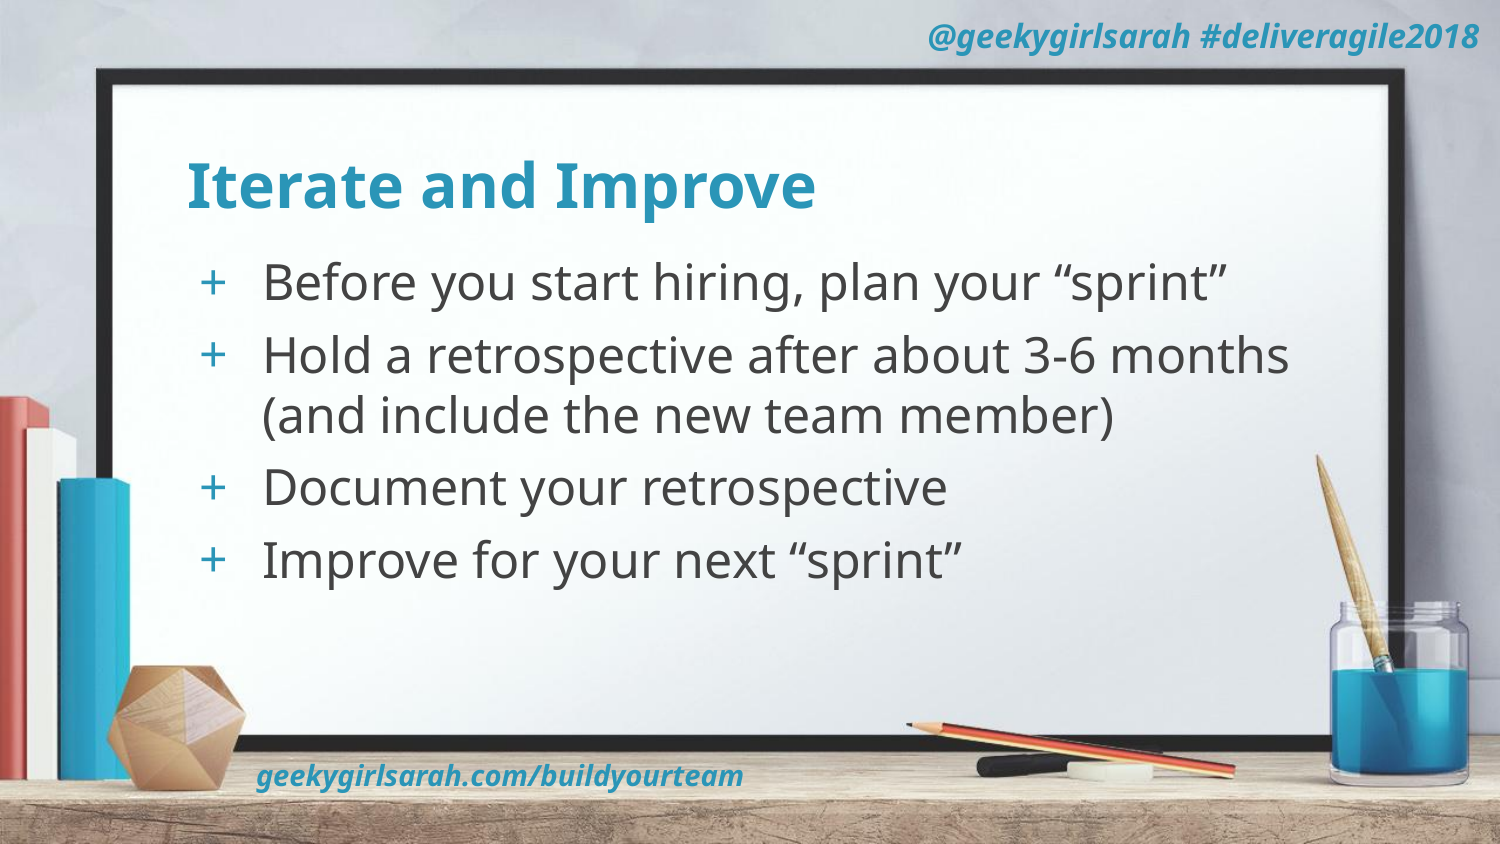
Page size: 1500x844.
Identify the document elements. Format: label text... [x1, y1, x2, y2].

picture [0, 0, 1500, 844]
title Iterate and Improve [172, 130, 1324, 235]
list Before you start hiring, plan your “sprint” Hold a retrospective after about 3-6 months (and include the new team member) Document your retrospective Improve for your next “sprint” [172, 235, 1324, 680]
